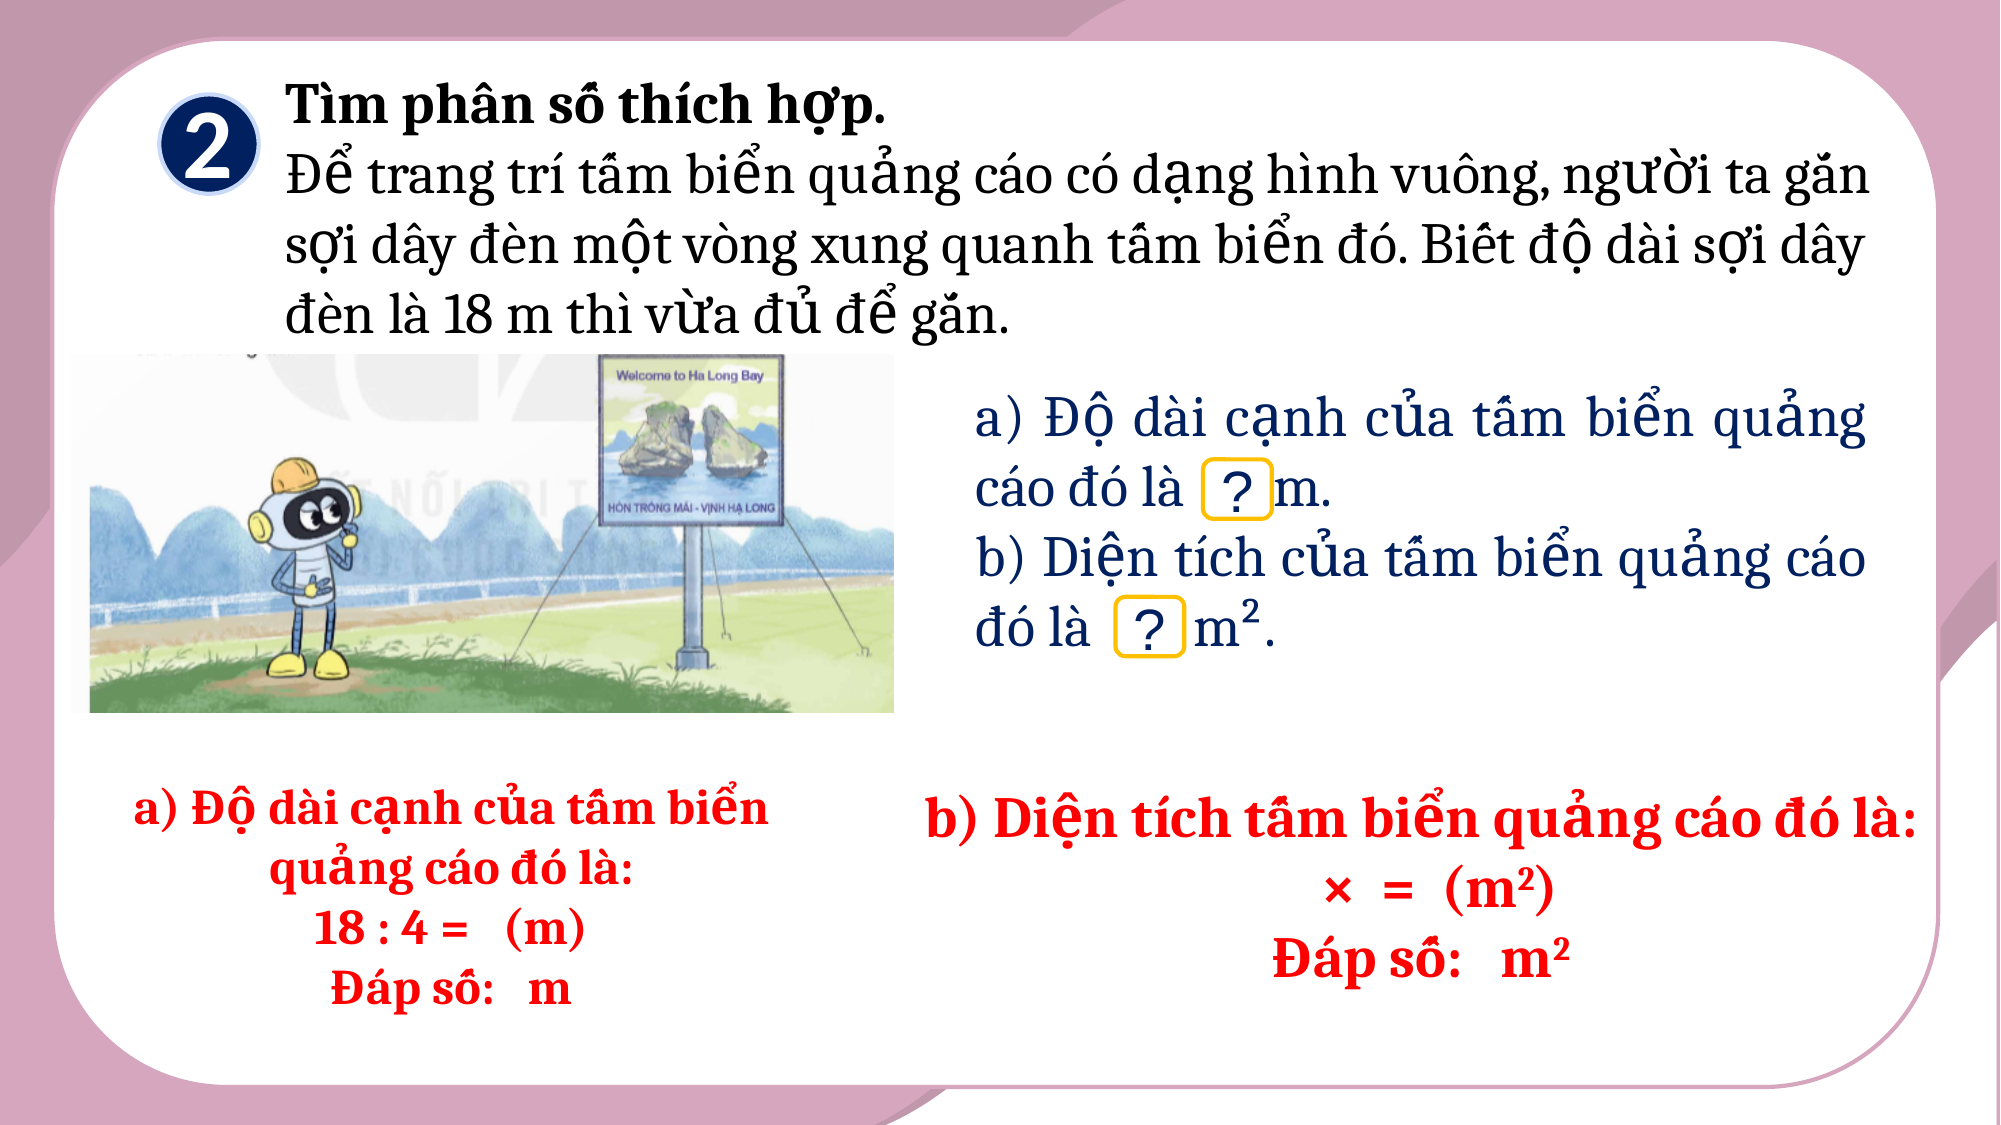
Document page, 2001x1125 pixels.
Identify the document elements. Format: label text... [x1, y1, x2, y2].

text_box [159, 70, 259, 208]
picture [70, 354, 895, 713]
text_box Tìm phân số thích hợp. Để trang trí tấm biển quảng cáo có dạng hình vuông, người ta gắn sợi dây đèn một vòng xung quanh tấm biển đó. Biết độ dài sợi dây đèn là 18 m thì vừa đủ để gắn. [270, 57, 1893, 353]
text_box [50, 36, 1941, 1090]
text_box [960, 370, 1882, 669]
